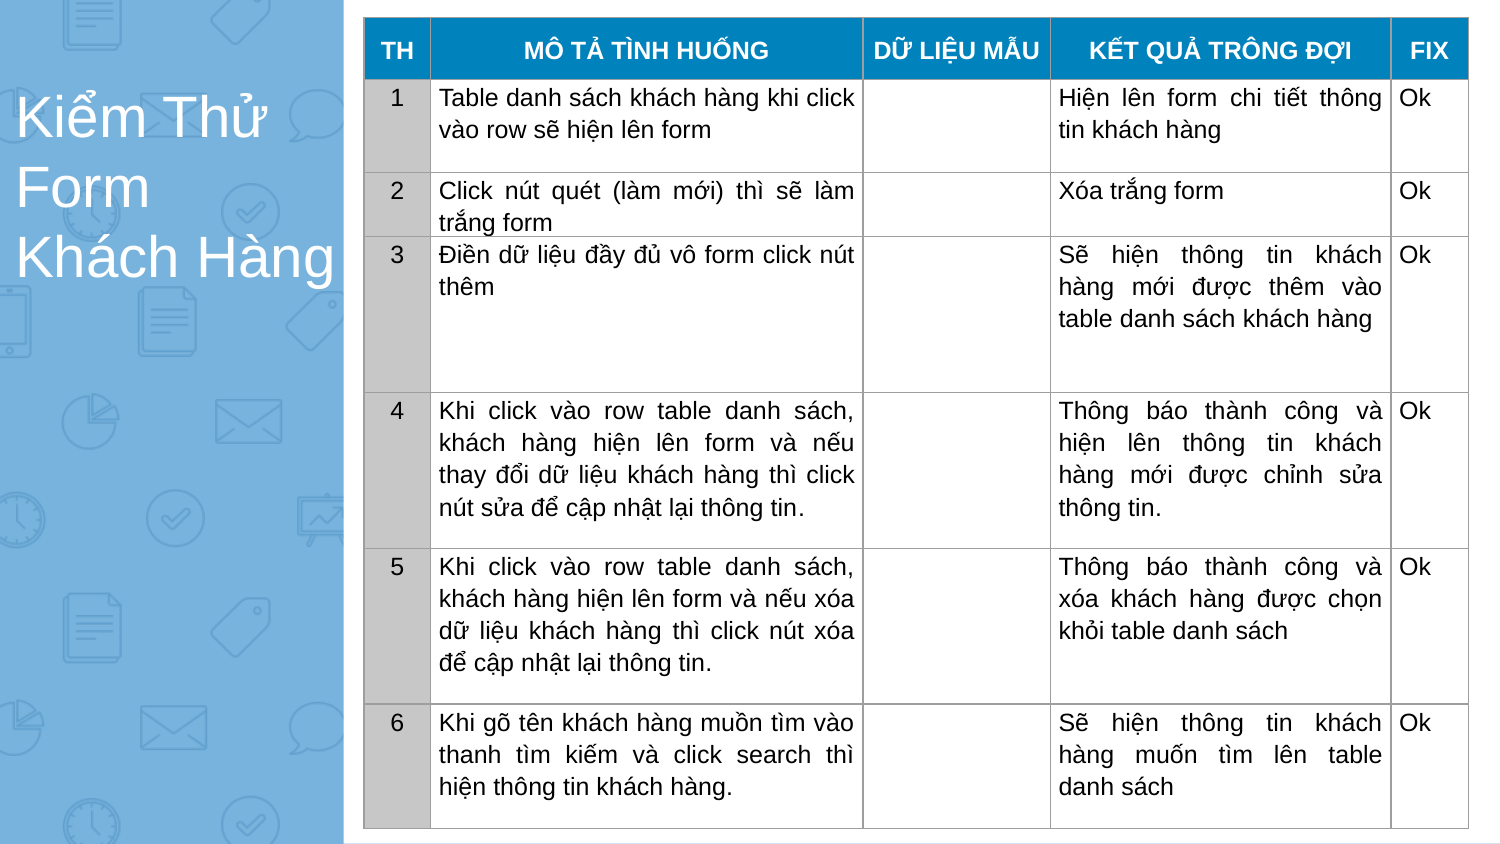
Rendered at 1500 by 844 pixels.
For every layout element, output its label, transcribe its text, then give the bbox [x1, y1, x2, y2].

table_cell Sẽ hiện thông tin khách hàng mới được thêm vào table danh sách khách hàng [1051, 237, 1390, 392]
table_cell Ok [1392, 80, 1468, 172]
table_header Mô tả tình huống [431, 18, 862, 79]
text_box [1065, 323, 1130, 377]
table_cell Ok [1392, 237, 1468, 392]
table_cell 1 [365, 80, 430, 172]
table_header Kết quả trông đợi [1051, 18, 1390, 79]
table_cell 5 [365, 549, 430, 703]
table_cell Ok [1392, 705, 1468, 828]
table_cell Xóa trắng form [1051, 173, 1390, 236]
table_cell 6 [365, 705, 430, 828]
table_cell Ok [1392, 549, 1468, 703]
table_cell Khi click vào row table danh sách, khách hàng hiện lên form và nếu xóa dữ liệu khách hàng thì click nút xóa để cập nhật lại thông tin. [431, 549, 862, 703]
table_cell Khi gõ tên khách hàng muồn tìm vào thanh tìm kiếm và click search thì hiện thông tin khách hàng. [431, 705, 862, 828]
table_cell [864, 393, 1050, 548]
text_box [692, 200, 865, 333]
table_header TH [365, 18, 430, 79]
table_cell 4 [365, 393, 430, 548]
table_cell Ok [1392, 393, 1468, 548]
table_cell [864, 80, 1050, 172]
table_cell Hiện lên form chi tiết thông tin khách hàng [1051, 80, 1390, 172]
table_cell 2 [365, 173, 430, 236]
table_cell [864, 549, 1050, 703]
table_cell Click nút quét (làm mới) thì sẽ làm trắng form [431, 173, 862, 236]
table_cell Ok [1392, 173, 1468, 236]
table_cell 3 [365, 237, 430, 392]
table_cell [864, 237, 1050, 392]
table_cell Thông báo thành công và xóa khách hàng được chọn khỏi table danh sách [1051, 549, 1390, 703]
table_cell [864, 705, 1050, 828]
table_cell [864, 173, 1050, 236]
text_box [758, 584, 879, 666]
table_cell Table danh sách khách hàng khi click vào row sẽ hiện lên form [431, 80, 862, 172]
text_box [1060, 558, 1165, 640]
title Kiểm Thử Form Khách Hàng [0, 64, 363, 324]
table_header Fix [1392, 18, 1468, 79]
table_cell Thông báo thành công và hiện lên thông tin khách hàng mới được chỉnh sửa thông tin. [1051, 393, 1390, 548]
table_cell Sẽ hiện thông tin khách hàng muốn tìm lên table danh sách [1051, 705, 1390, 828]
table_cell Khi click vào row table danh sách, khách hàng hiện lên form và nếu thay đổi dữ liệu khách hàng thì click nút sửa để cập nhật lại thông tin. [431, 393, 862, 548]
table_cell Điền dữ liệu đầy đủ vô form click nút thêm [431, 237, 862, 392]
table_header Dữ liệu mẫu [864, 18, 1050, 79]
